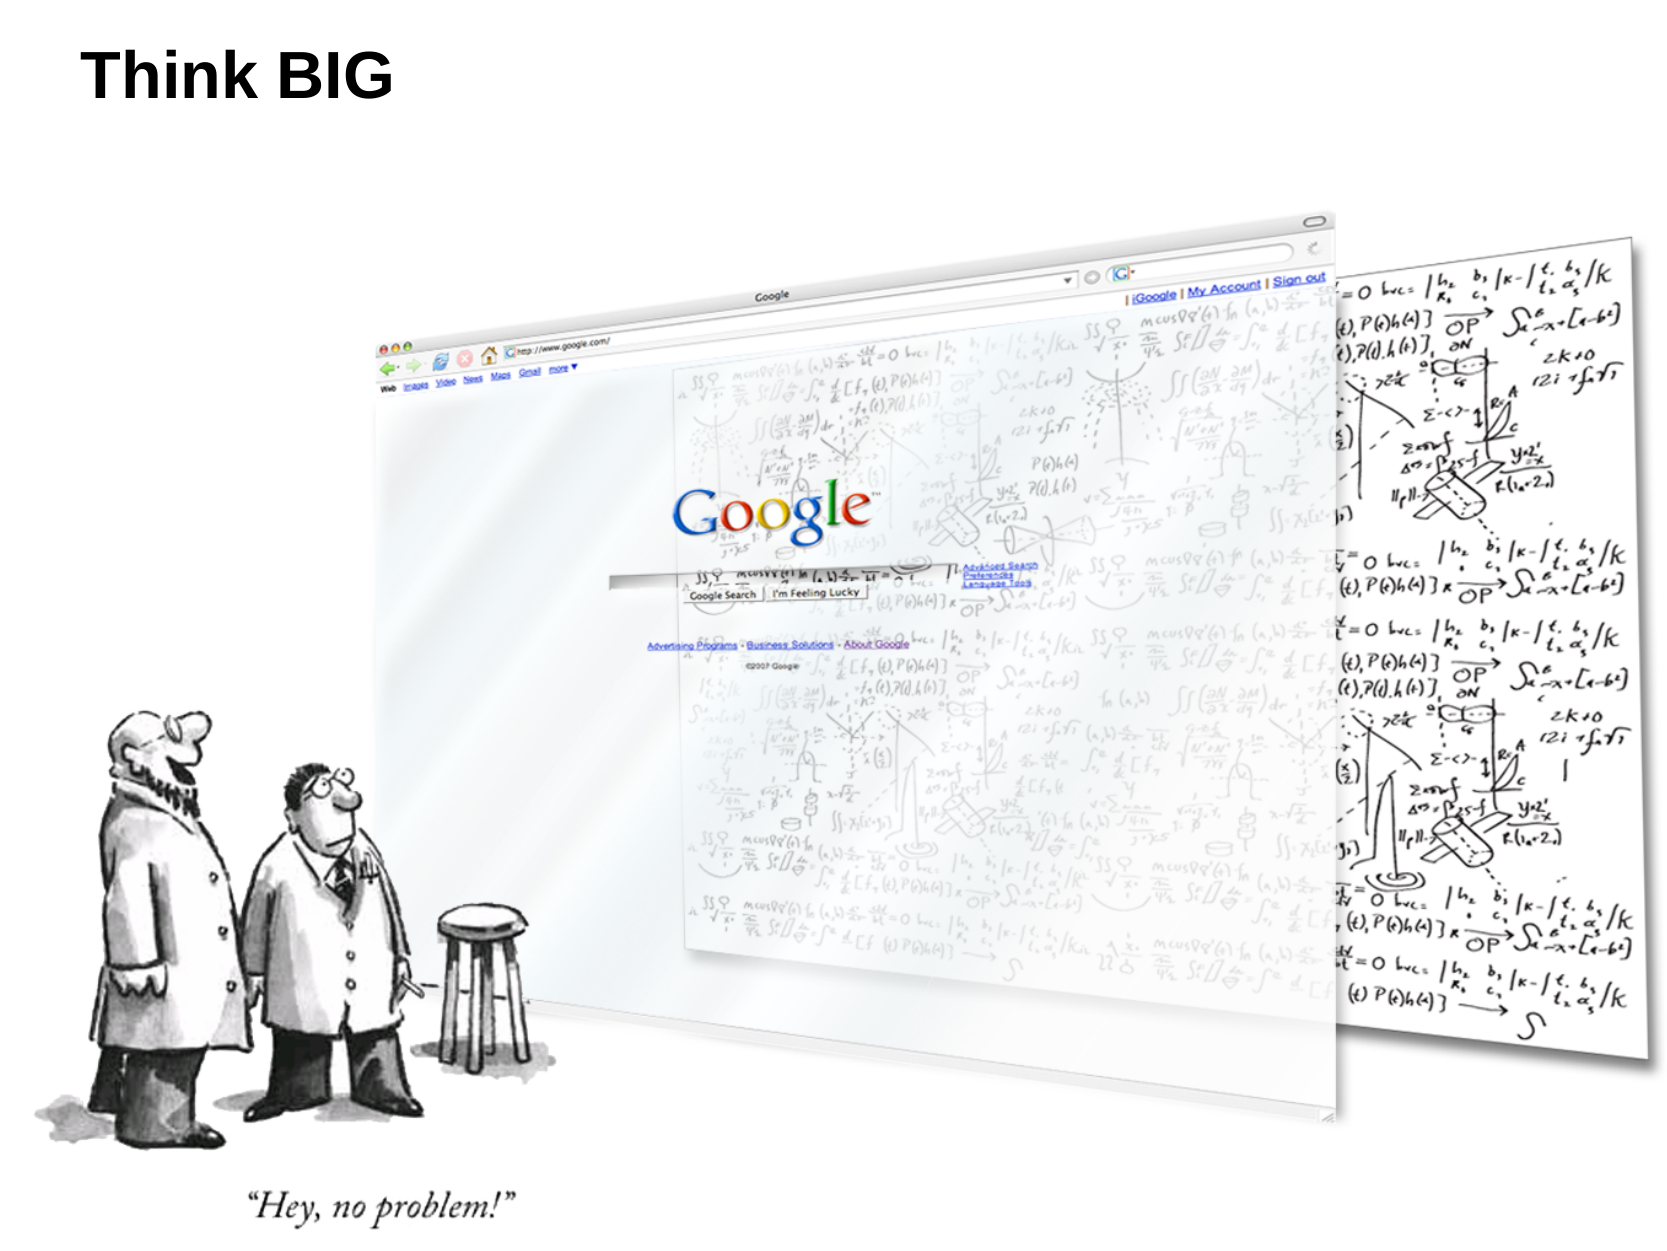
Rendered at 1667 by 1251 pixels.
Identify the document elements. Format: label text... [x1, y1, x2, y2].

picture [0, 194, 1667, 1234]
title Think BIG [65, 66, 1434, 127]
